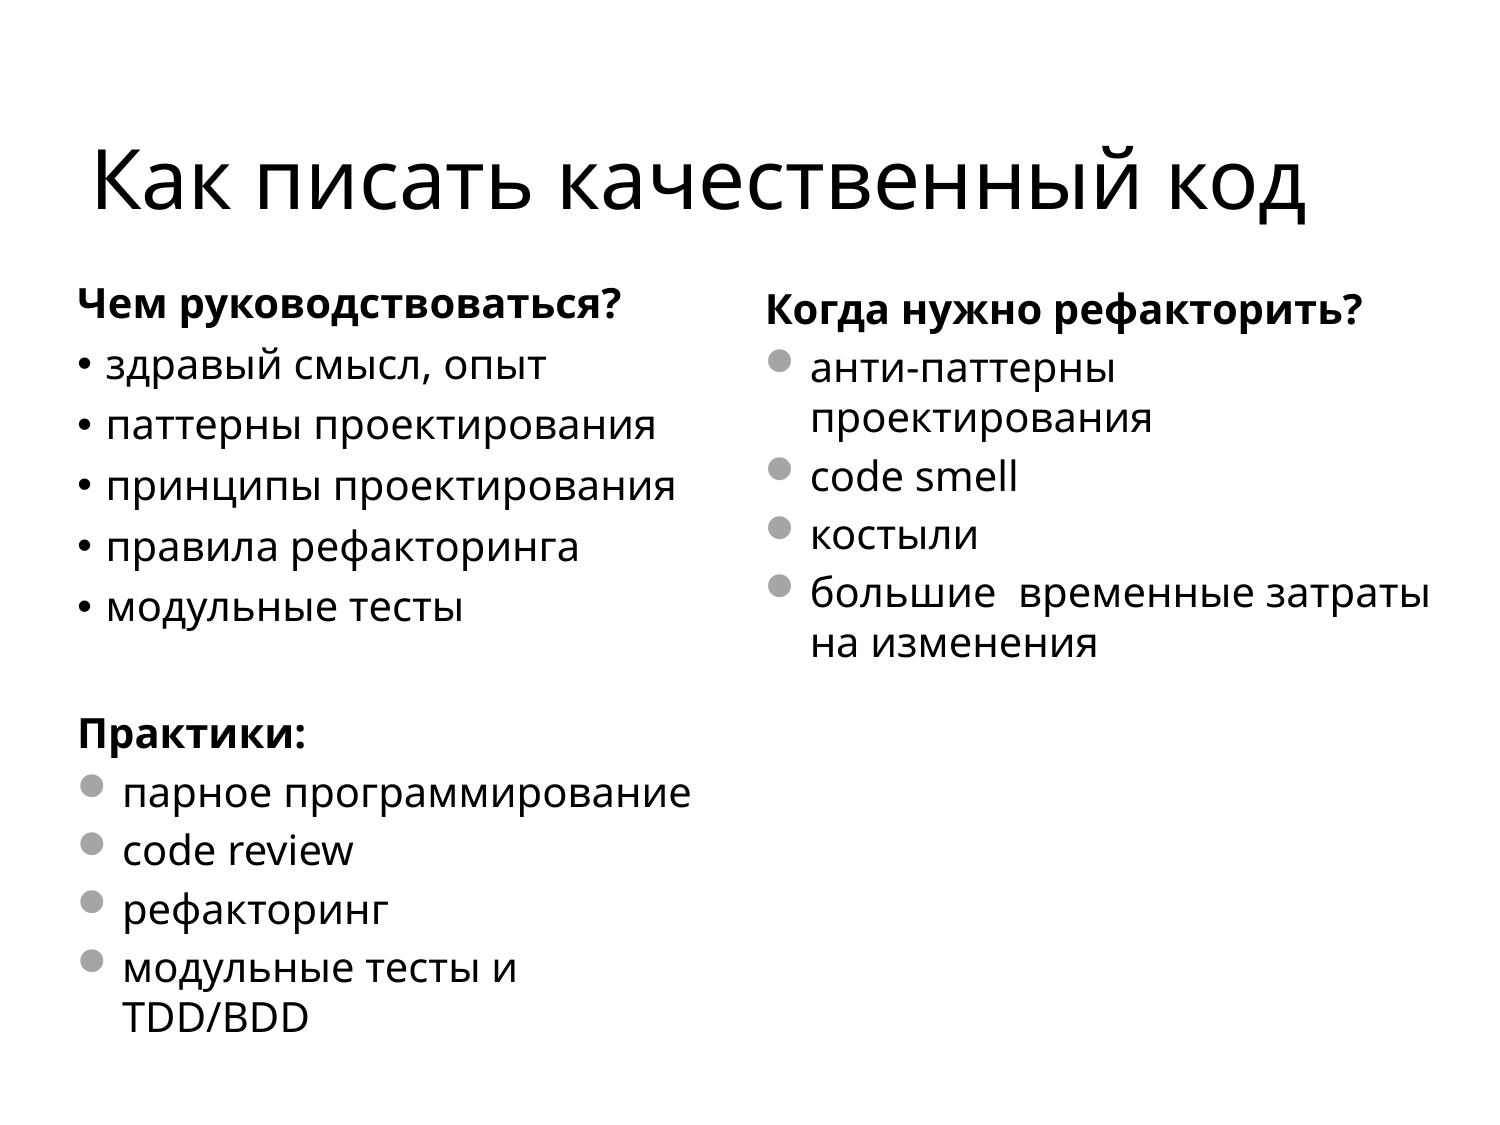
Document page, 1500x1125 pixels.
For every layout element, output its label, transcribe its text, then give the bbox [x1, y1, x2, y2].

text_box Практики: парное программирование code review рефакторинг модульные тесты и TDD/BDD [62, 699, 725, 1075]
text_box Когда нужно рефакторить? анти-паттерны проектирования code smell костыли большие временные затраты на изменения [750, 275, 1475, 700]
title Как писать качественный код [75, 125, 1425, 241]
list Чем руководствоваться? здравый смысл, опыт паттерны проектирования принципы проектирования правила рефакторинга модульные тесты [62, 275, 725, 699]
